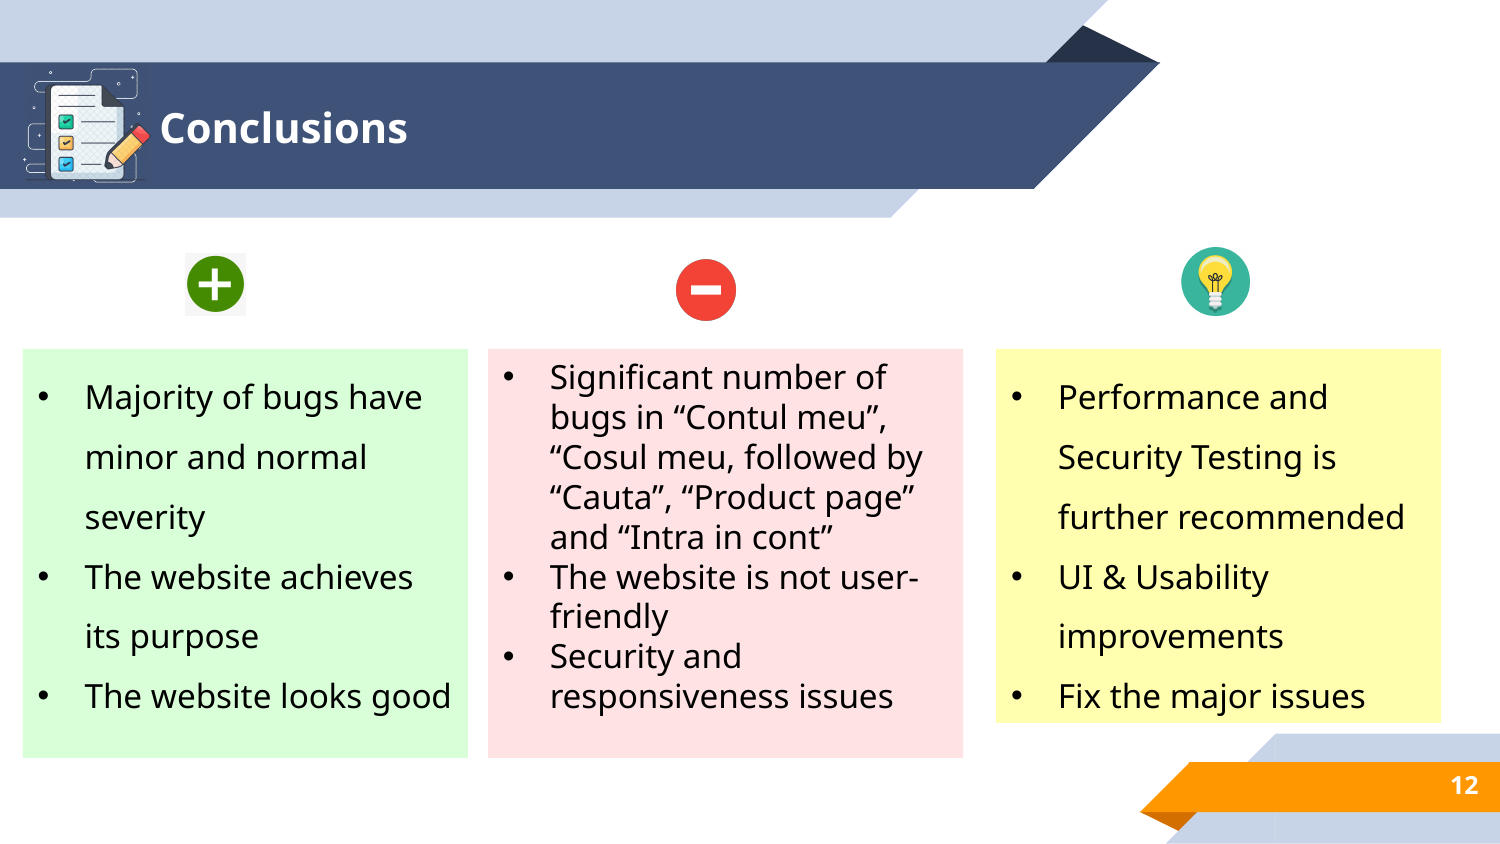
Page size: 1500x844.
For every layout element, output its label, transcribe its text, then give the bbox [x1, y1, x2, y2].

picture [185, 252, 246, 317]
text_box Significant number of bugs in “Contul meu”, “Cosul meu, followed by “Cauta”, “Product page” and “Intra in cont” The website is not user-friendly Security and responsiveness issues [488, 348, 964, 758]
picture [670, 252, 742, 327]
picture [22, 61, 152, 190]
text_box Majority of bugs have minor and normal severity The website achieves its purpose The website looks good [22, 348, 468, 758]
text_box Performance and Security Testing is further recommended UI & Usability improvements Fix the major issues [996, 348, 1442, 723]
picture [1180, 247, 1250, 317]
title Conclusions [156, 64, 997, 190]
slide_number 12 [1249, 760, 1494, 813]
